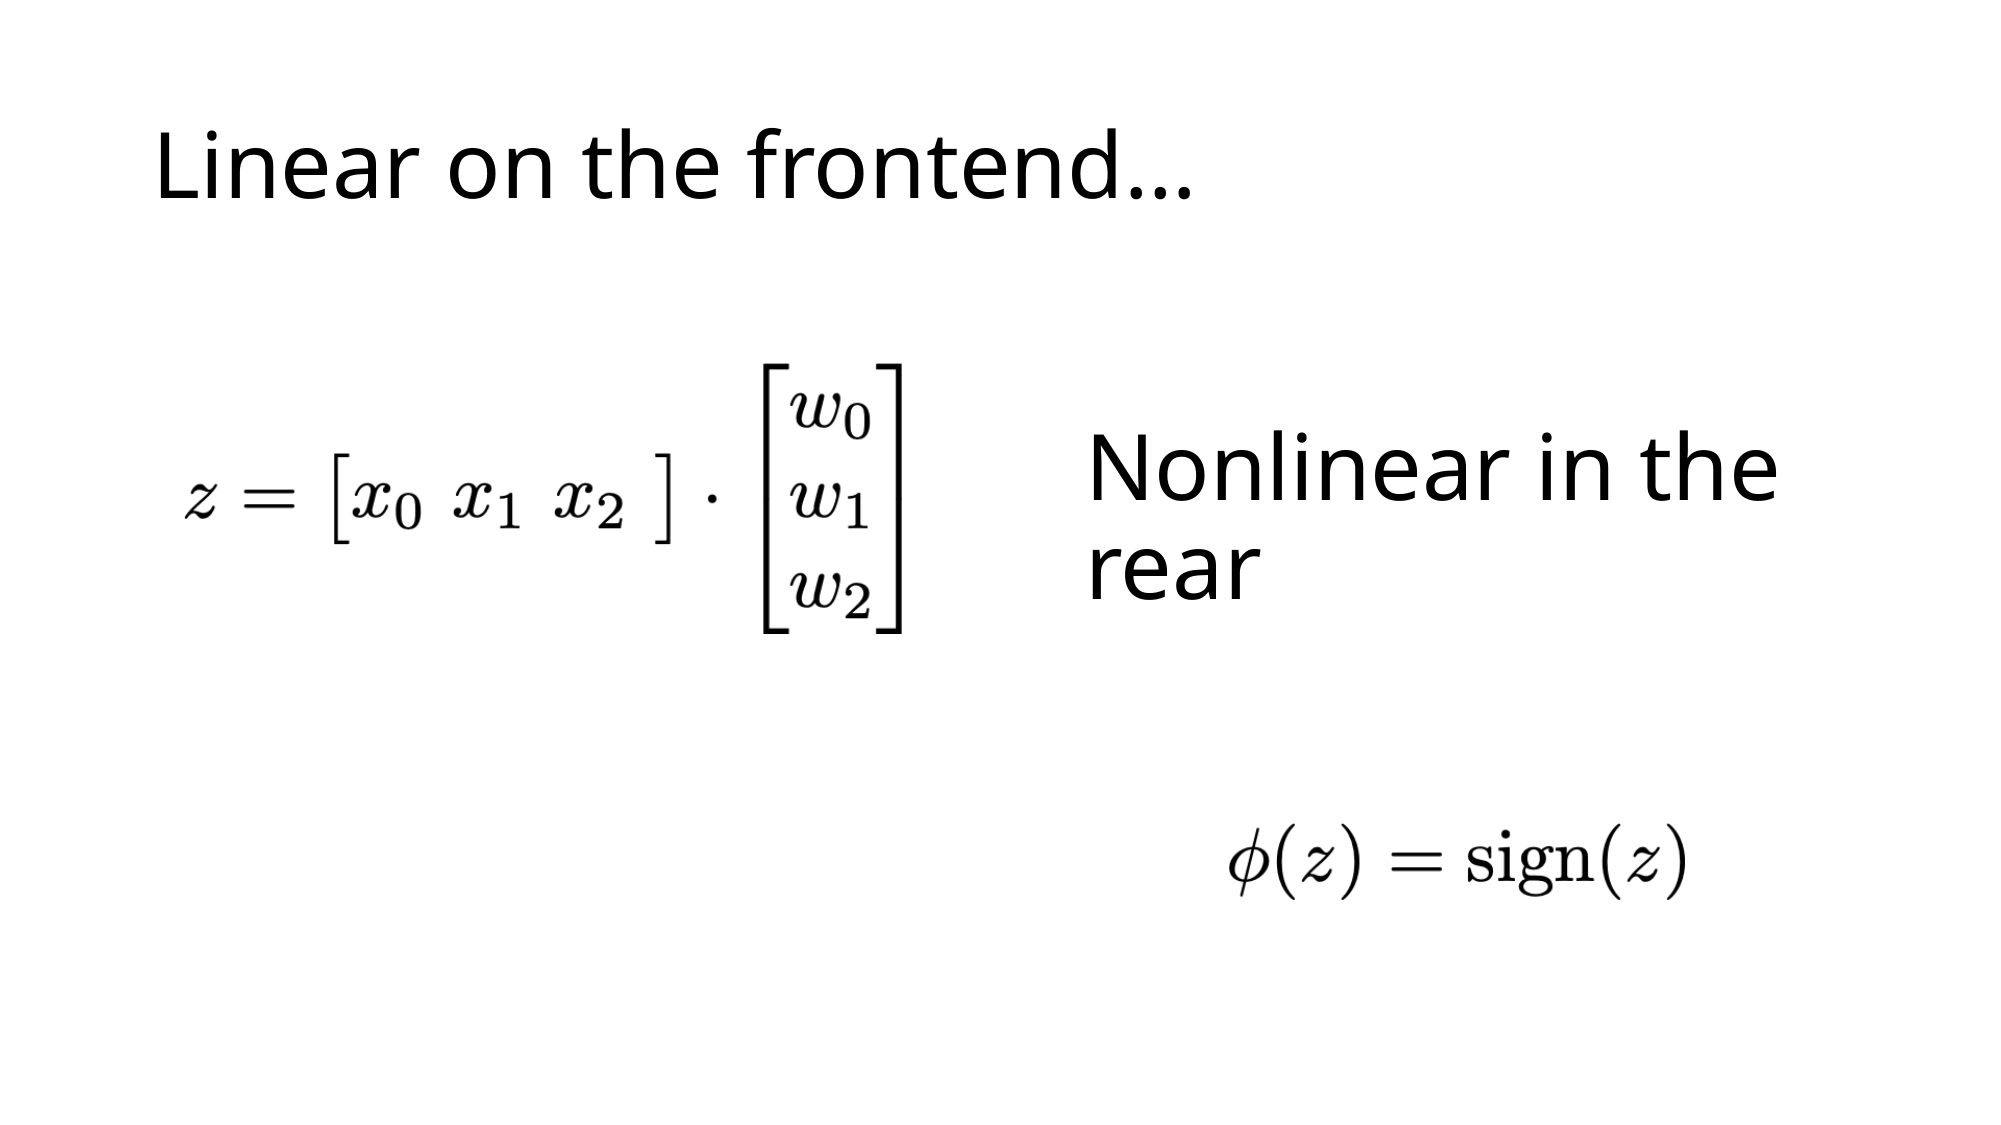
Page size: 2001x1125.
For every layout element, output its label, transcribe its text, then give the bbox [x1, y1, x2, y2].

picture [184, 362, 903, 634]
title Linear on the frontend… [137, 59, 1863, 278]
text_box Nonlinear in the rear [1069, 411, 1922, 629]
picture [1228, 822, 1685, 900]
